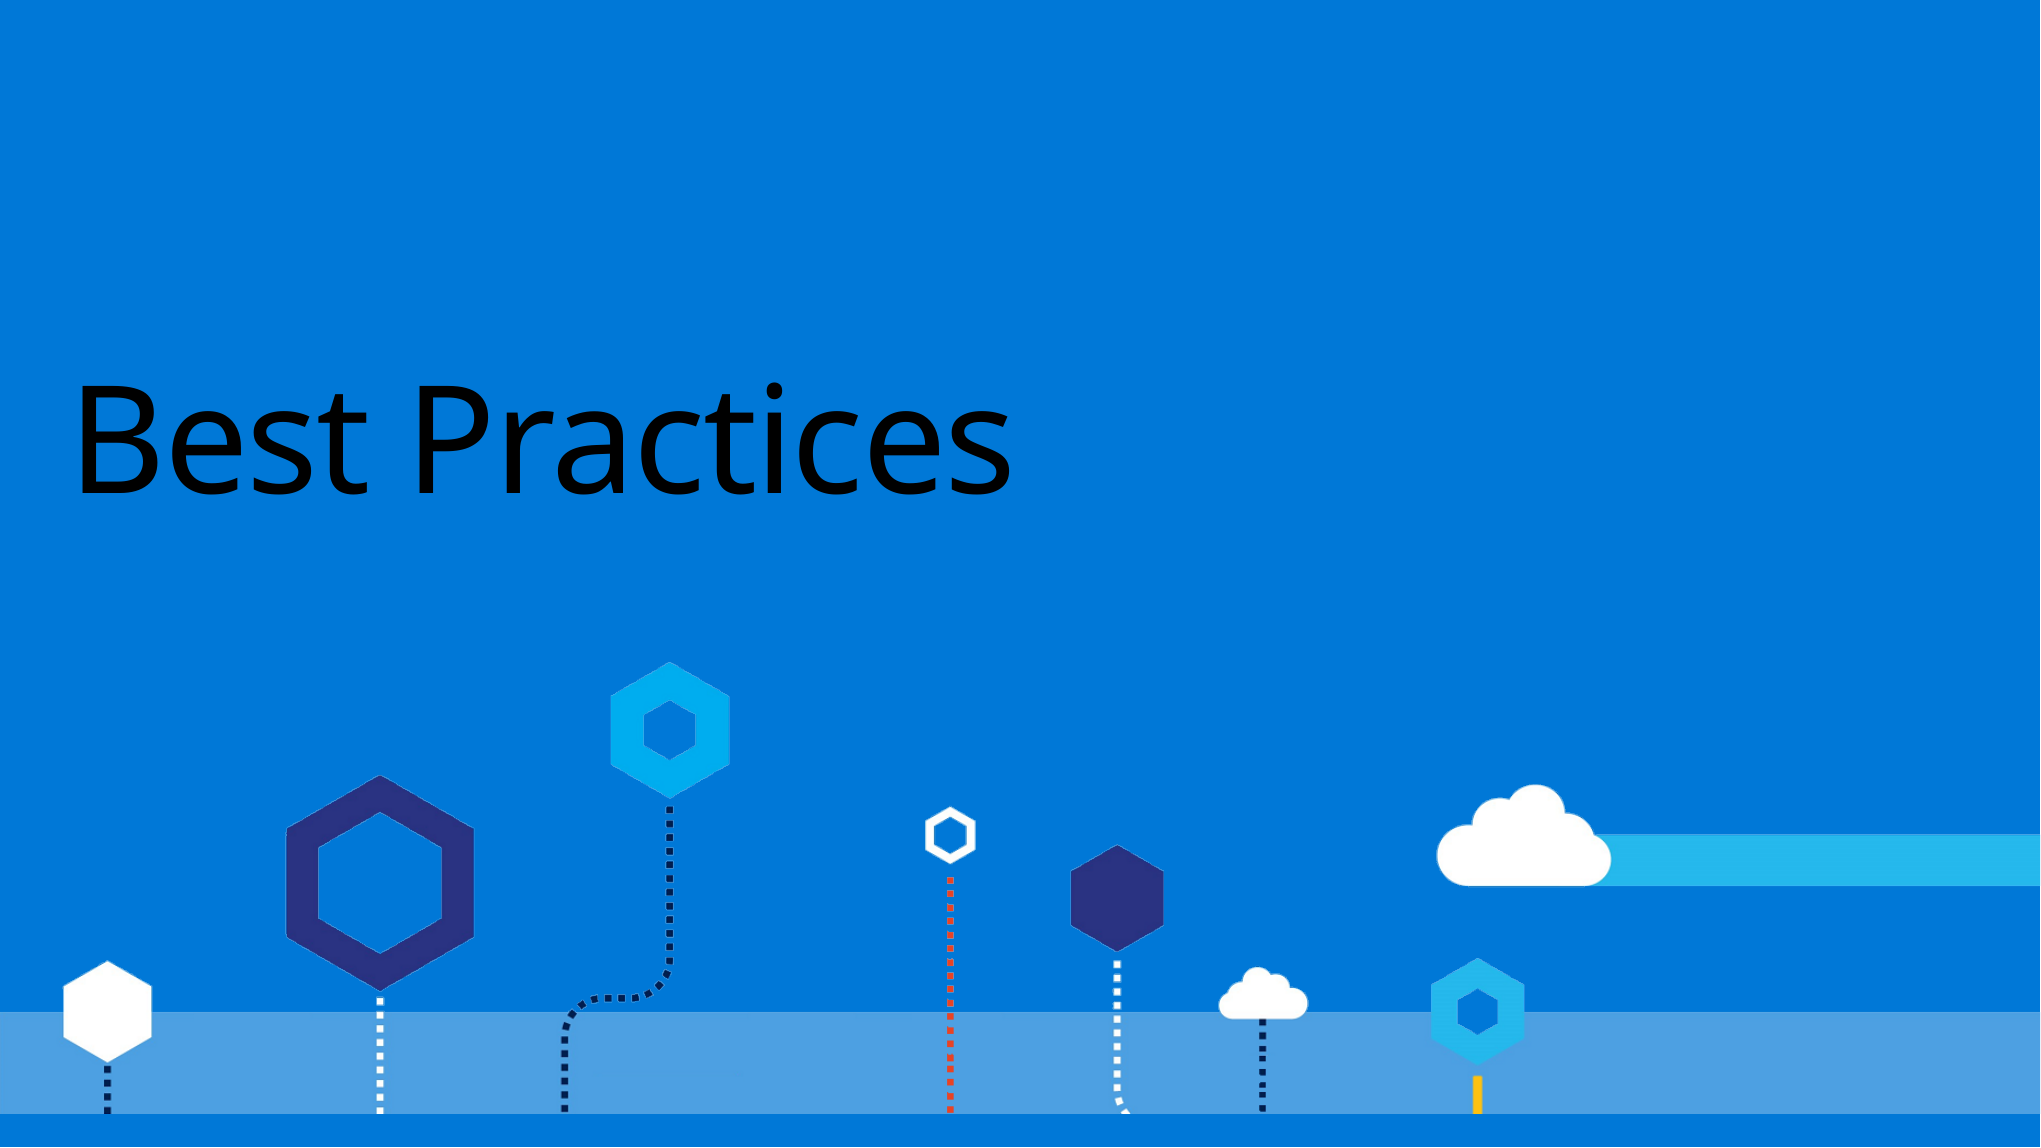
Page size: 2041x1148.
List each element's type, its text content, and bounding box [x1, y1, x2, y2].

picture [0, 623, 2041, 1114]
title Best Practices [45, 348, 1996, 543]
